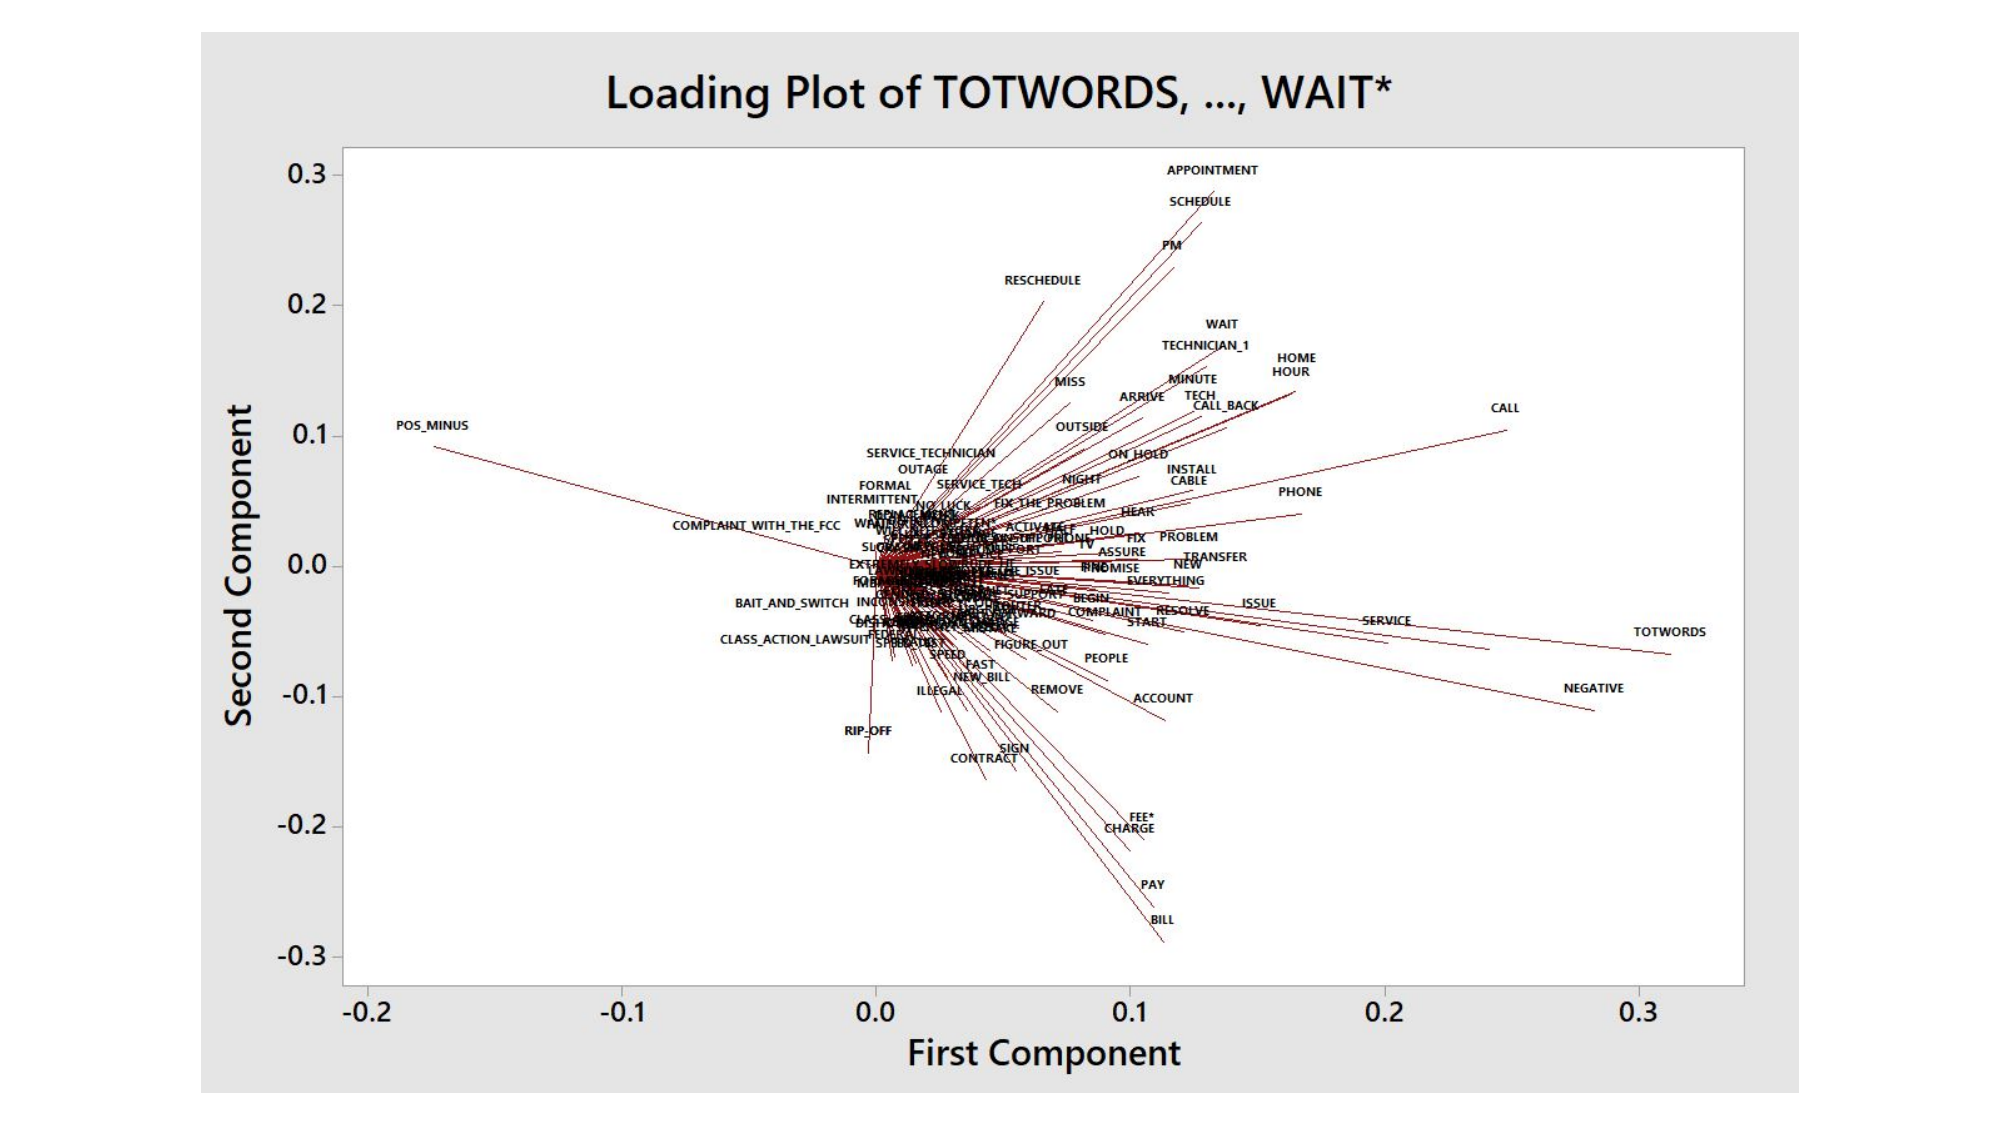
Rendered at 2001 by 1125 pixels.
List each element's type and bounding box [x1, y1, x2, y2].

picture [201, 32, 1799, 1093]
